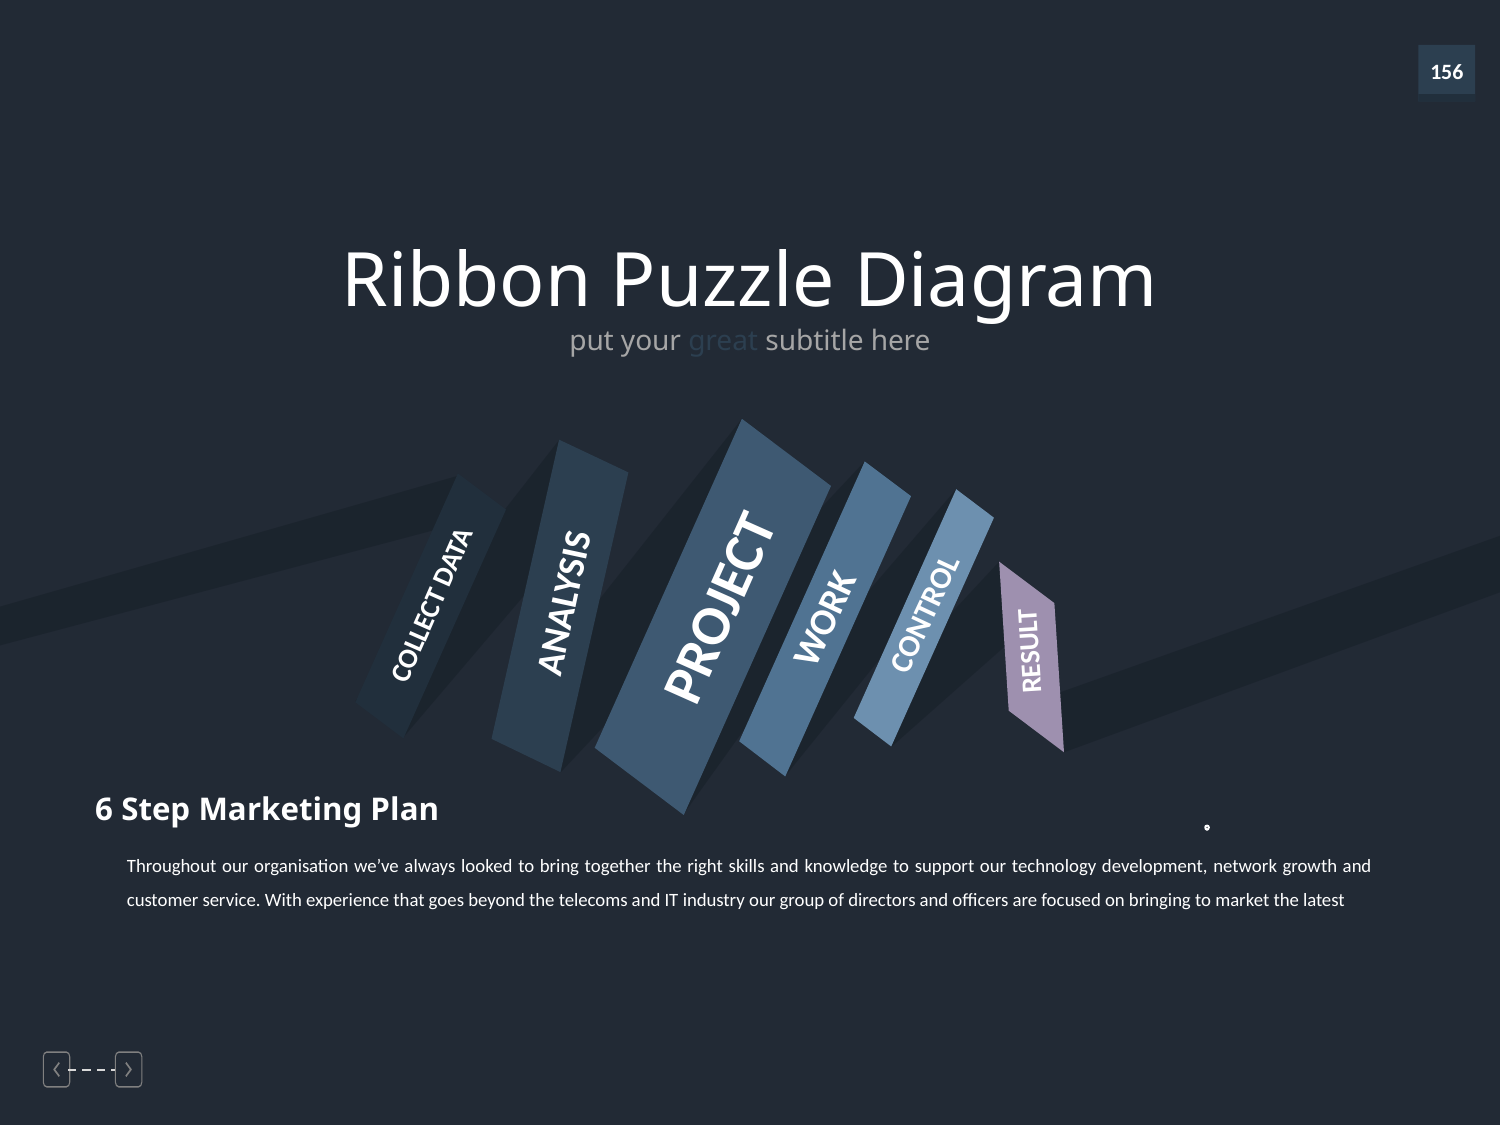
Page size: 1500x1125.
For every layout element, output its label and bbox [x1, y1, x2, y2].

text_box [0, 418, 1500, 815]
text_box [326, 224, 1174, 364]
text_box [80, 782, 1386, 918]
text_box [1204, 824, 1210, 831]
